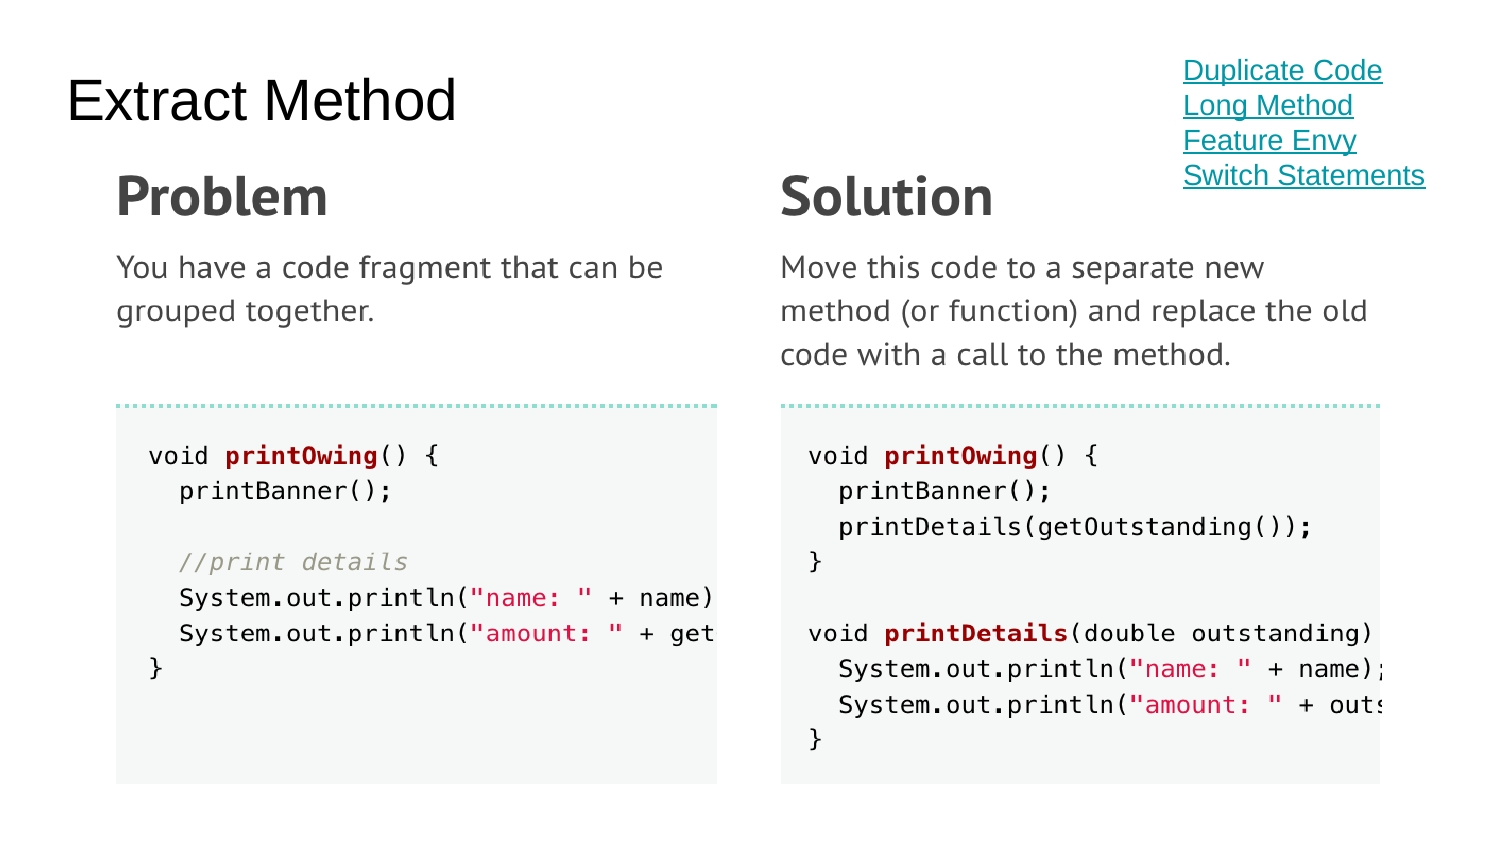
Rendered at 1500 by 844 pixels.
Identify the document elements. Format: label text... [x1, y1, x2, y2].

title Extract Method [51, 47, 562, 142]
text_box Duplicate Code Long Method Feature Envy Switch Statements [1168, 36, 1451, 182]
picture [72, 140, 1408, 801]
